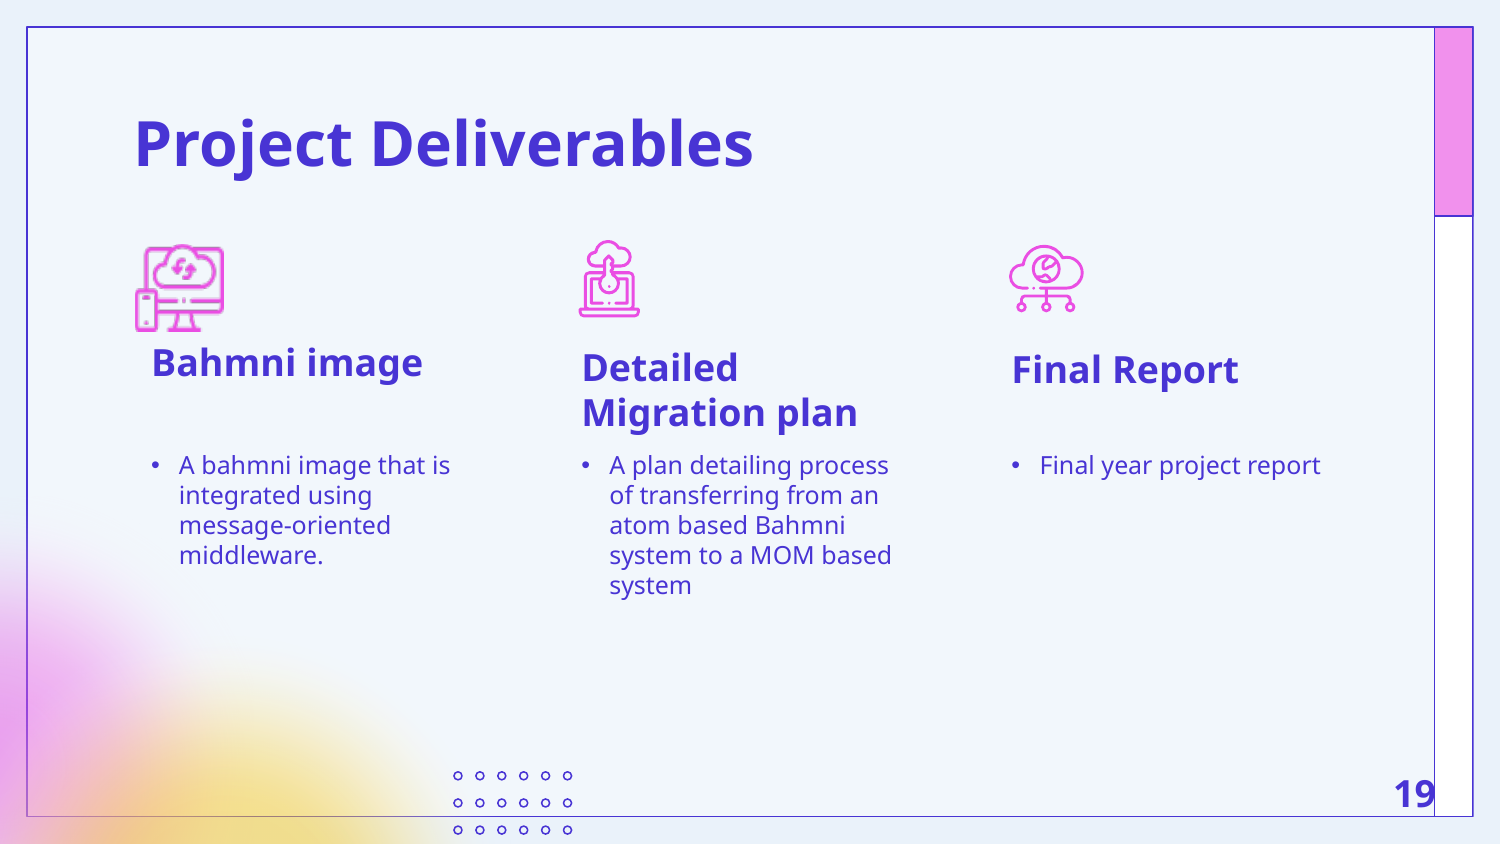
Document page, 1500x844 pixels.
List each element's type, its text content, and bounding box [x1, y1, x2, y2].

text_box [1008, 244, 1084, 313]
subtitle A bahmni image that is integrated using message-oriented middleware. [135, 434, 504, 743]
subtitle Bahmni image [135, 282, 504, 399]
subtitle Final year project report [996, 434, 1364, 743]
picture [135, 244, 224, 332]
picture [0, 492, 511, 844]
subtitle Final Report [996, 323, 1364, 406]
subtitle Detailed Migration plan [566, 332, 934, 434]
subtitle A plan detailing process of transferring from an atom based Bahmni system to a MOM based system [566, 434, 934, 743]
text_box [578, 239, 641, 318]
title Project Deliverables [118, 88, 1382, 183]
text_box 19 [1378, 755, 1454, 825]
